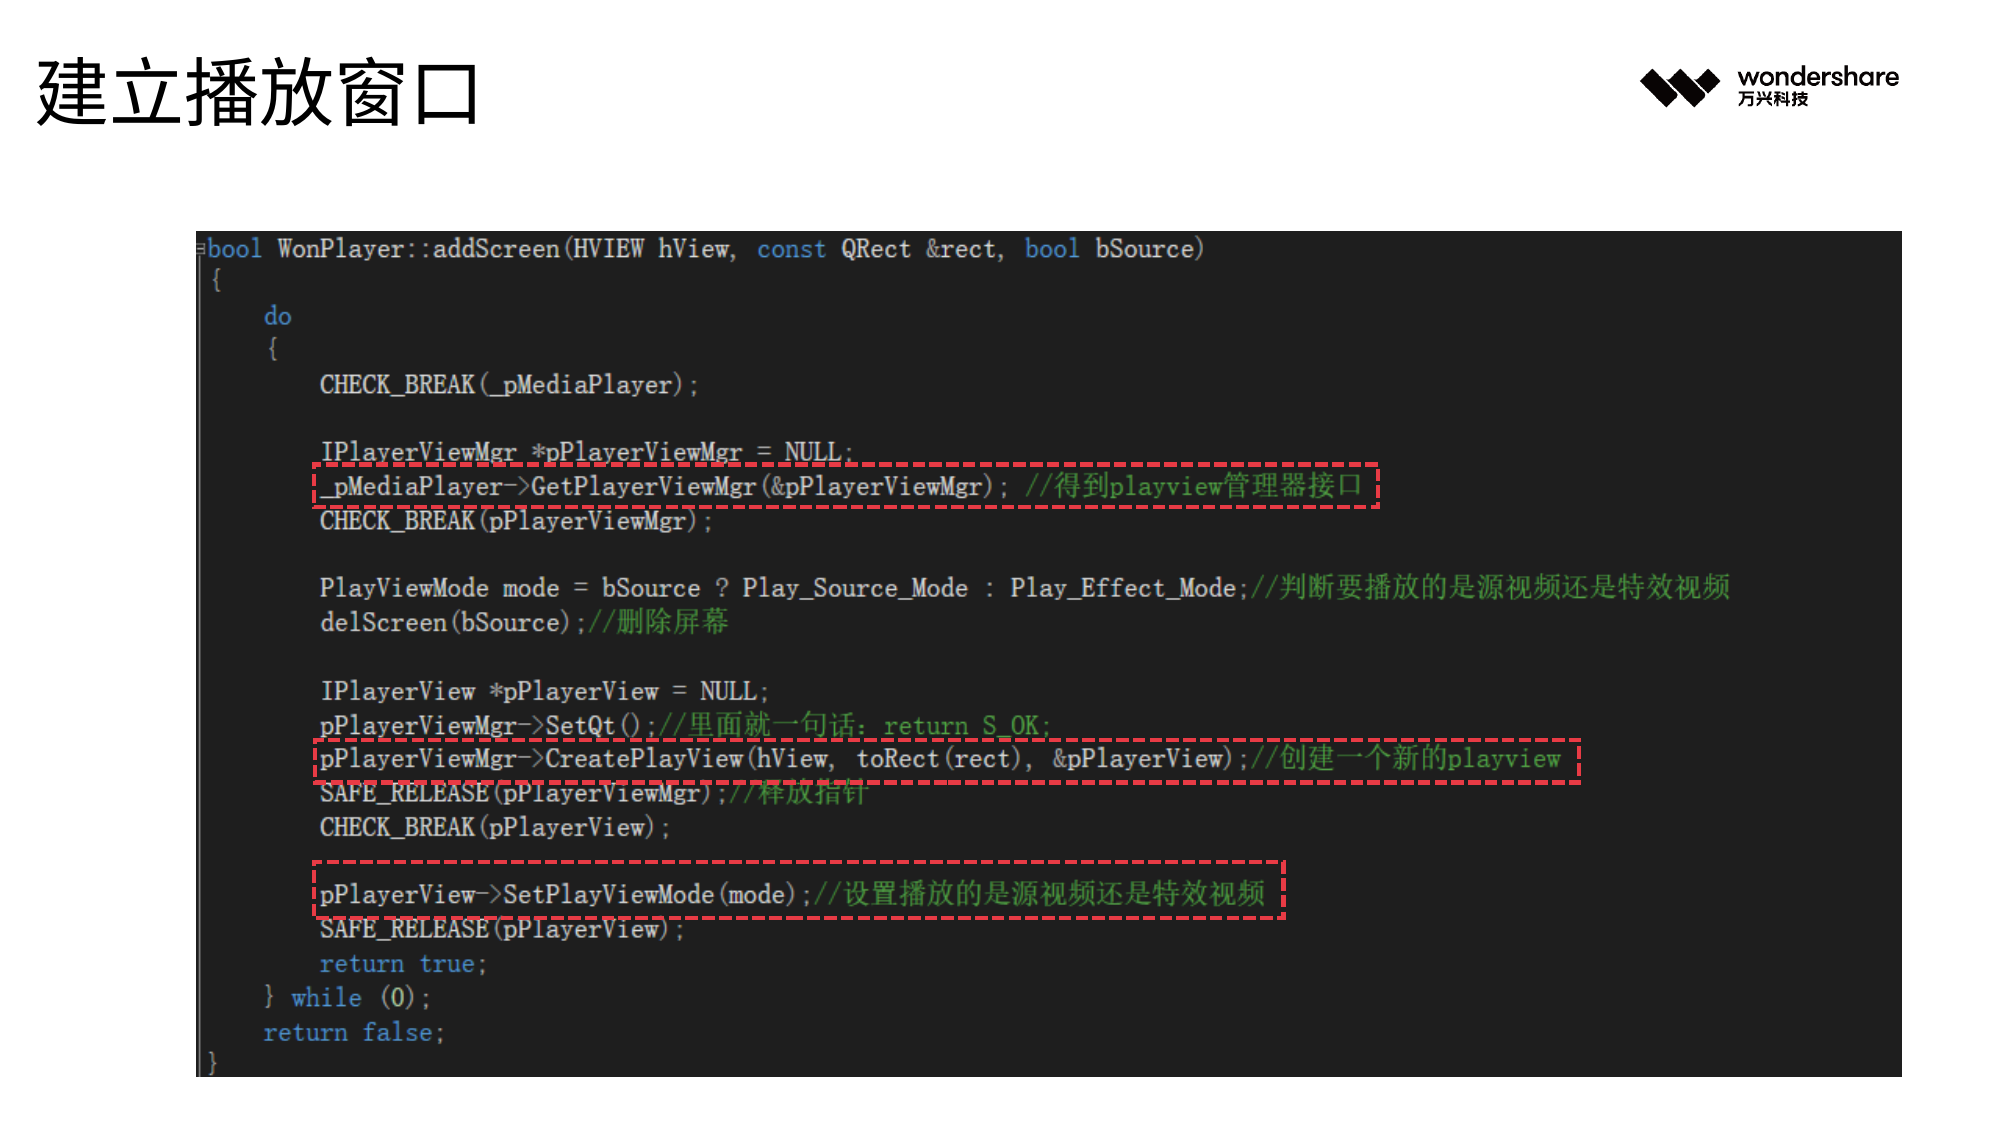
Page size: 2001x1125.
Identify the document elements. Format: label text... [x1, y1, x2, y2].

picture [196, 231, 1902, 1078]
picture [1620, 54, 1918, 118]
text_box 建立播放窗口 [19, 30, 564, 151]
